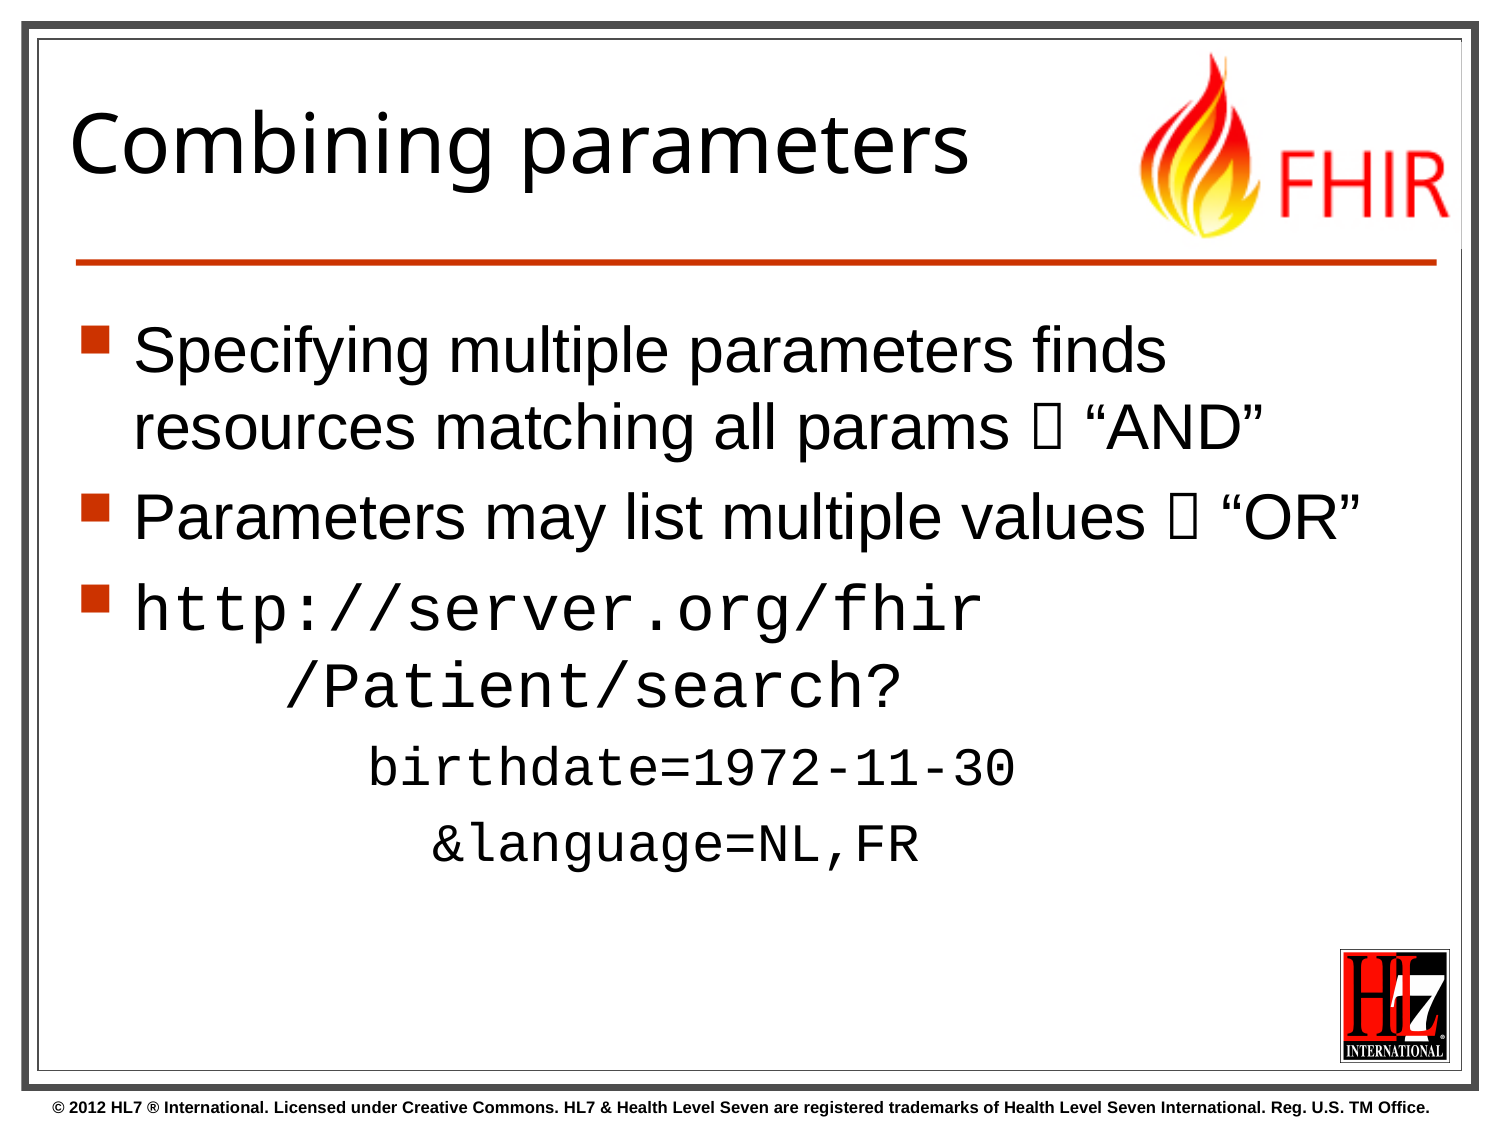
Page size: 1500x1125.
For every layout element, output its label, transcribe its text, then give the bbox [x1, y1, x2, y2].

list Specifying multiple parameters finds resources matching all params  “AND” Parameters may list multiple values  “OR” http://server.org/fhir /Patient/search? birthdate=1972-11-30 &language=NL,FR [62, 299, 1438, 1035]
title Combining parameters [53, 54, 1128, 244]
picture [1340, 949, 1450, 1063]
picture [1128, 42, 1462, 249]
